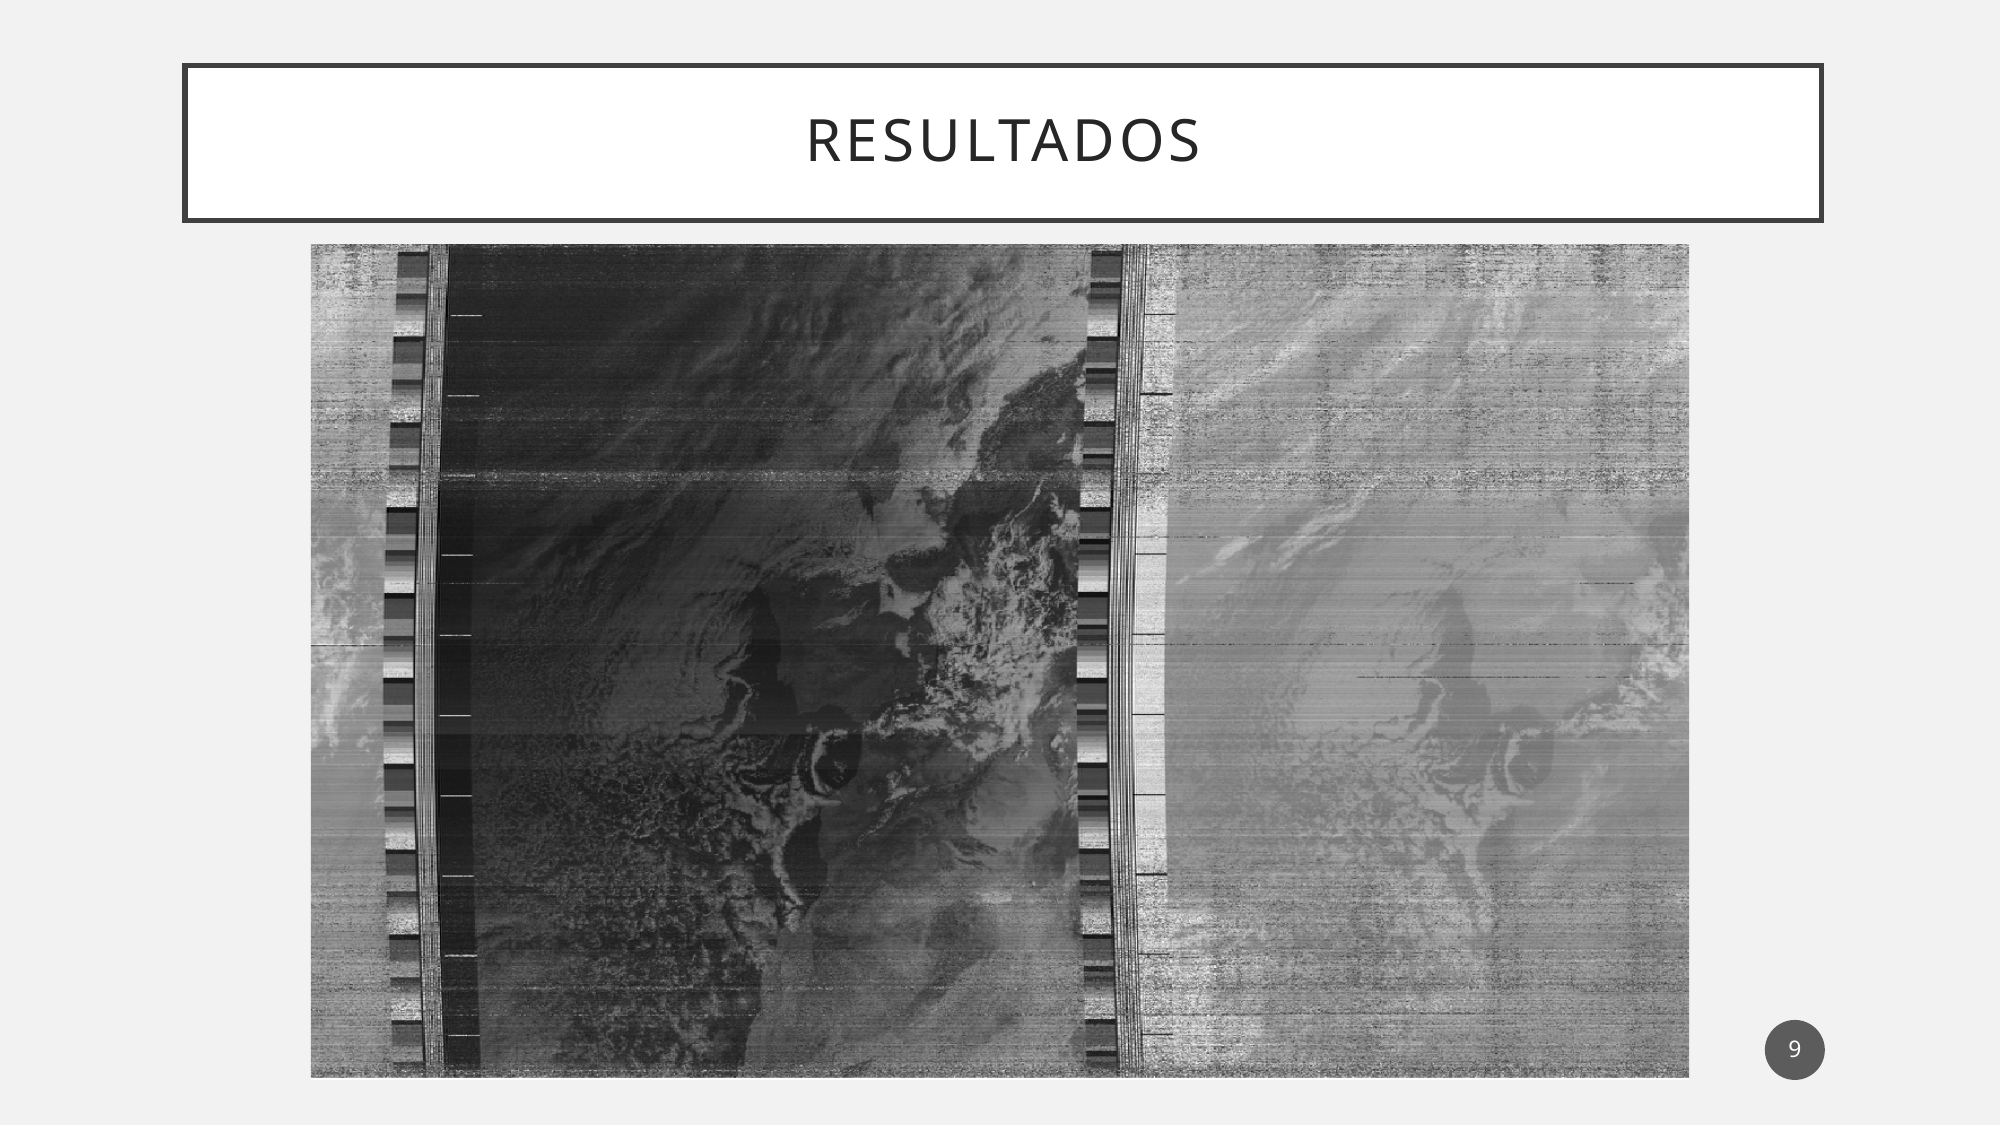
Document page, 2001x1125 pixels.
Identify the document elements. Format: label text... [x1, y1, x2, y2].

title RESULTADOS [182, 63, 1824, 223]
slide_number 9 [1764, 1019, 1825, 1080]
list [310, 244, 1690, 1080]
